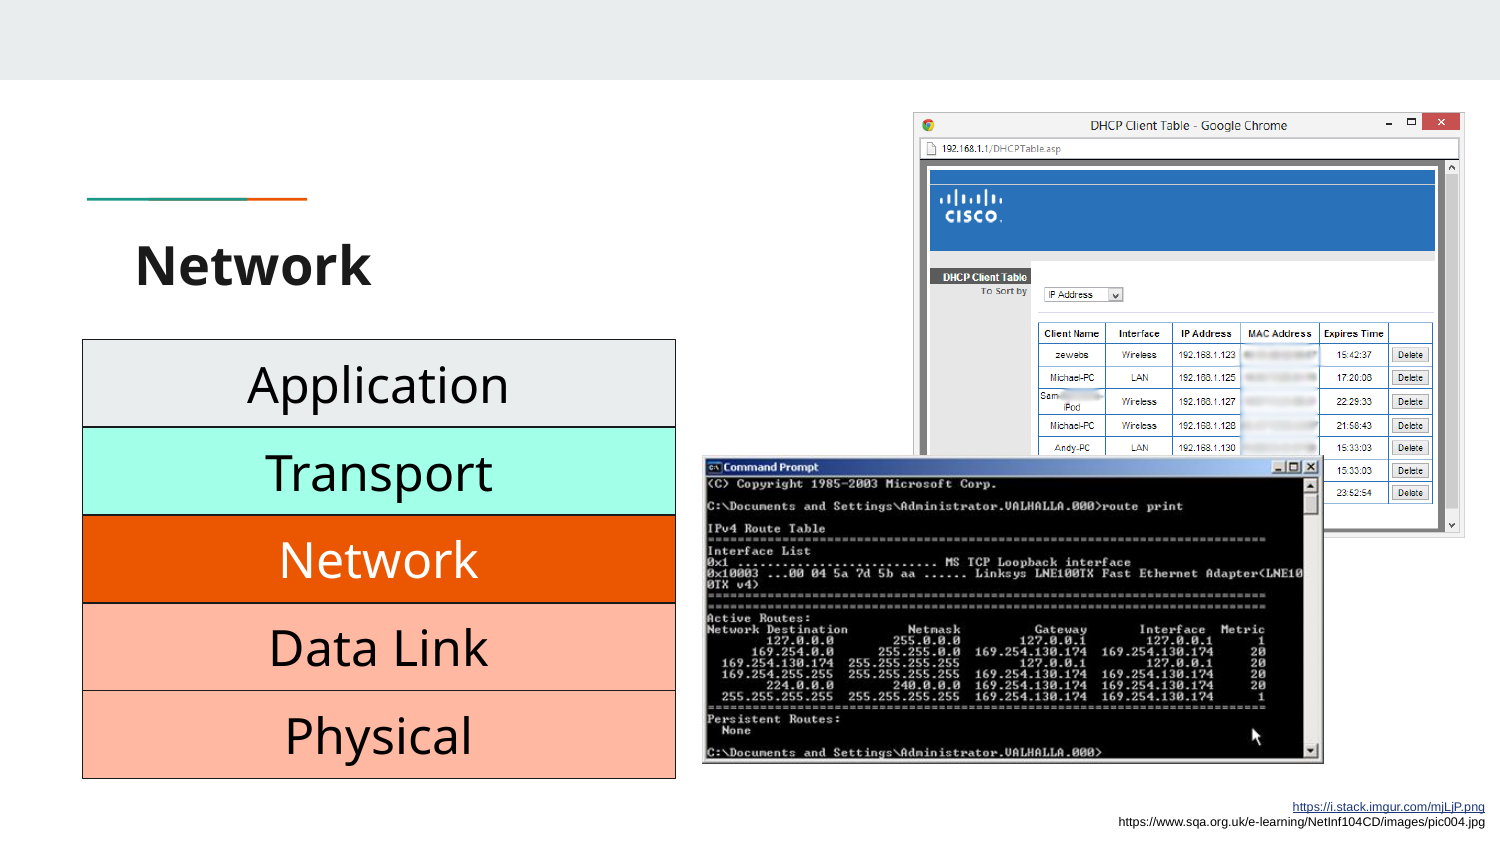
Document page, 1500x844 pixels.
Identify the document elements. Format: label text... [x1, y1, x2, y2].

text_box Application [82, 339, 676, 428]
text_box Network [82, 515, 676, 603]
text_box Data Link [82, 603, 676, 691]
title Network [119, 216, 908, 305]
text_box Transport [82, 428, 676, 515]
text_box Physical [82, 691, 676, 778]
picture [702, 112, 1465, 764]
text_box https://i.stack.imgur.com/mjLjP.png https://www.sqa.org.uk/e-learning/NetInf104CD/images/pic004.jpg [0, 778, 1500, 844]
